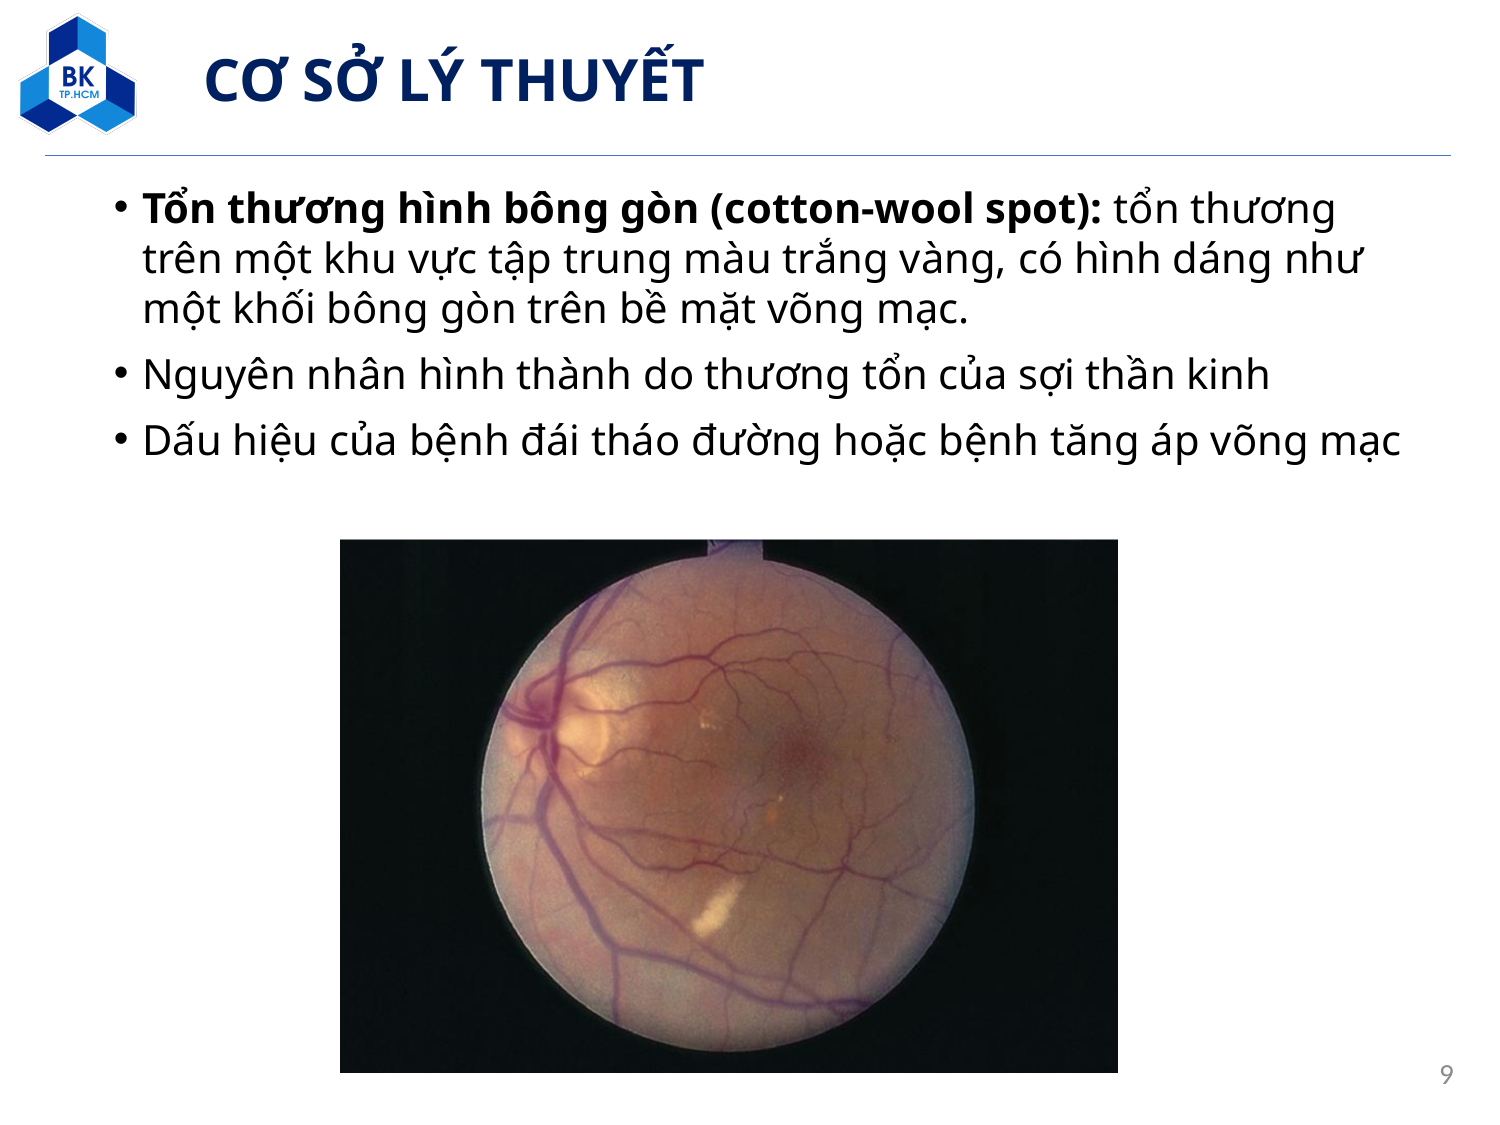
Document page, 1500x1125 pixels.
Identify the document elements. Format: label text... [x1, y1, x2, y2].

picture [340, 538, 1118, 1073]
list Tổn thương hình bông gòn (cotton-wool spot): tổn thương trên một khu vực tập trung màu trắng vàng, có hình dáng như một khối bông gòn trên bề mặt võng mạc. Nguyên nhân hình thành do thương tổn của sợi thần kinh Dấu hiệu của bệnh đái tháo đường hoặc bệnh tăng áp võng mạc [99, 174, 1432, 951]
text_box CƠ SỞ LÝ THUYẾT [188, 35, 1270, 138]
slide_number 9 [1394, 1042, 1469, 1103]
picture [18, 13, 137, 135]
